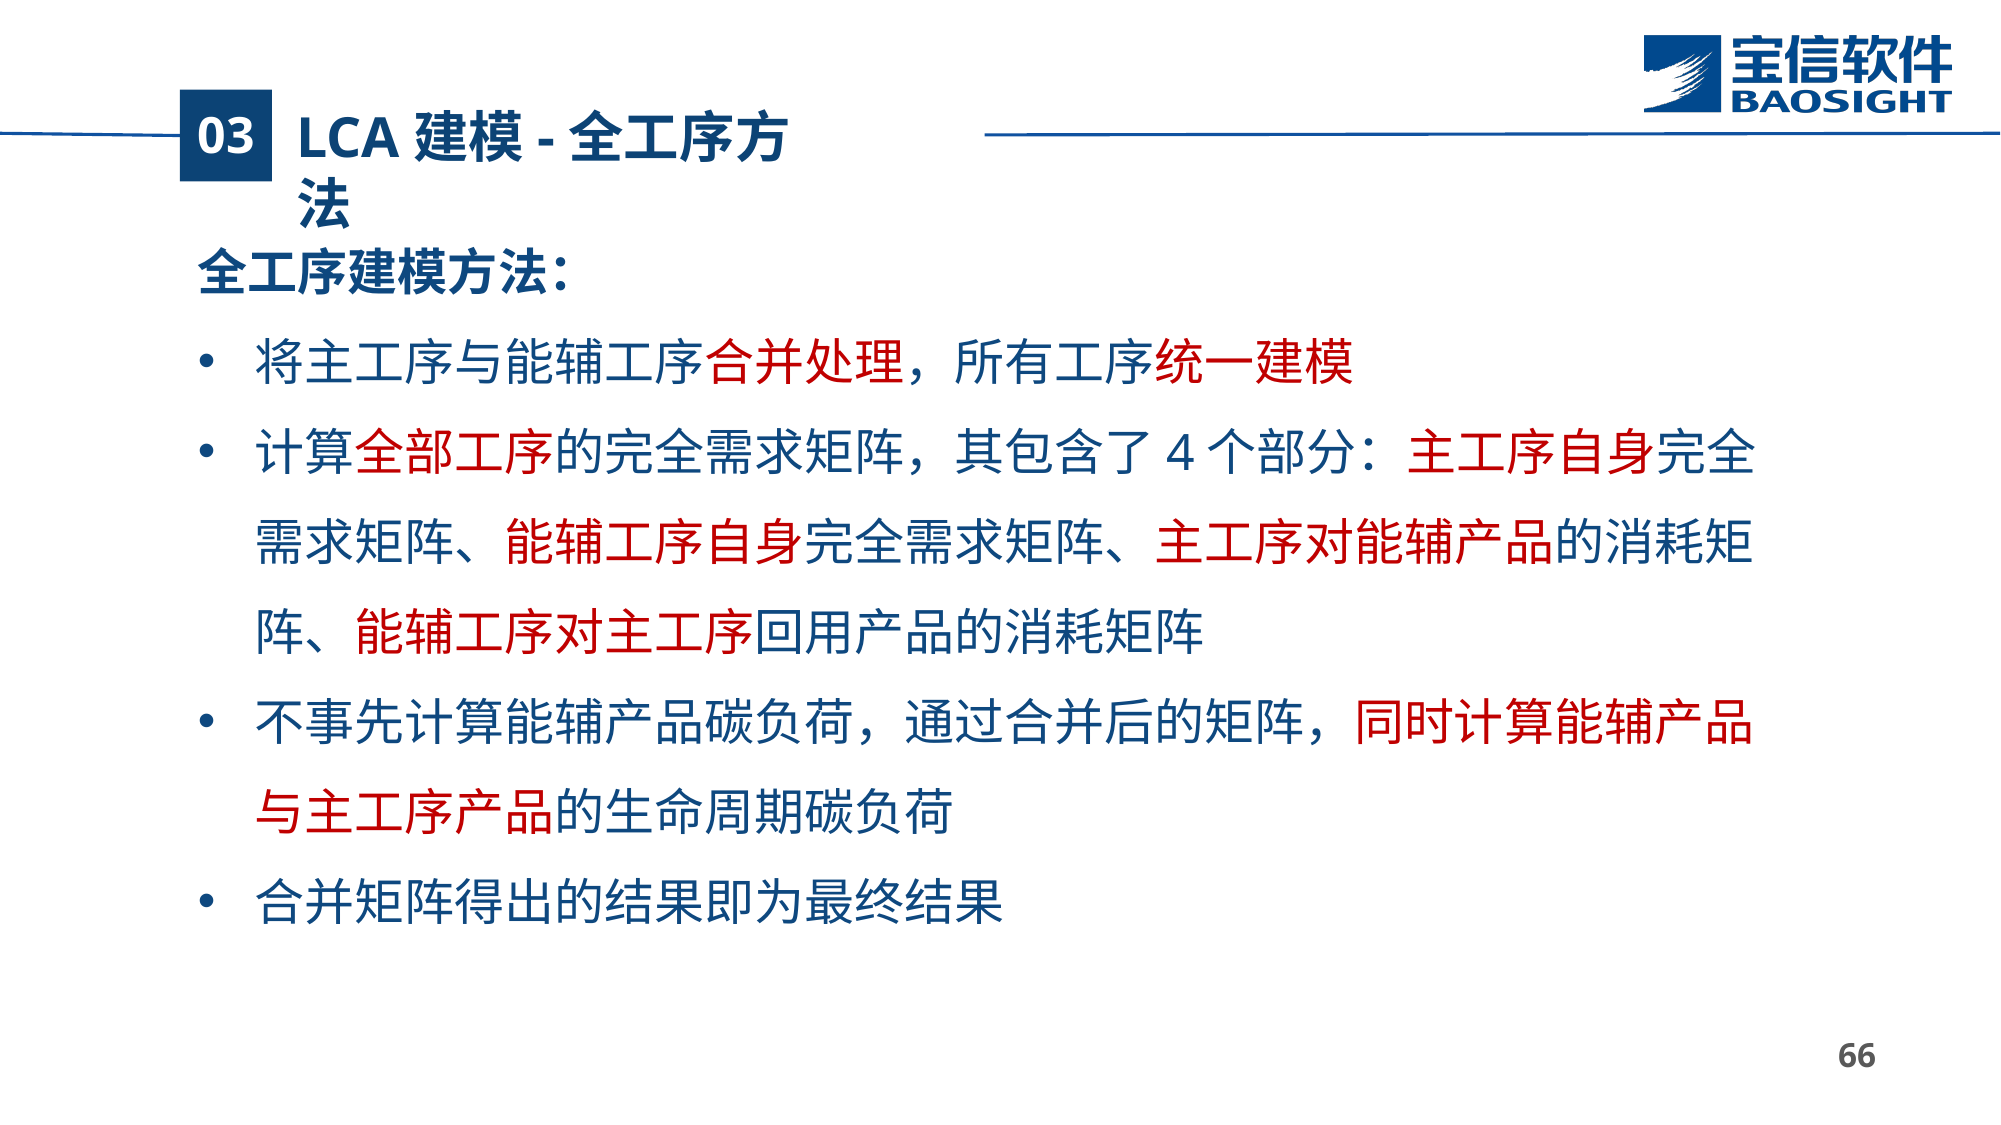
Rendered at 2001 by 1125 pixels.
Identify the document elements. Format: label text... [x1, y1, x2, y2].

title LCA建模-全工序方法 [281, 94, 838, 178]
picture [1644, 35, 1952, 113]
list 03 [177, 96, 275, 173]
text_box 全工序建模方法： 将主工序与能辅工序合并处理，所有工序统一建模 计算全部工序的完全需求矩阵，其包含了4个部分：主工序自身完全需求矩阵、能辅工序自身完全需求矩阵、主工序对能辅产品的消耗矩阵、能辅工序对主工序回用产品的消耗矩阵 不事先计算能辅产品碳负荷，通过合并后的矩阵，同时计算能辅产品与主工序产品的生命周期碳负荷 合并矩阵得出的结果即为最终结果 [177, 200, 1807, 941]
